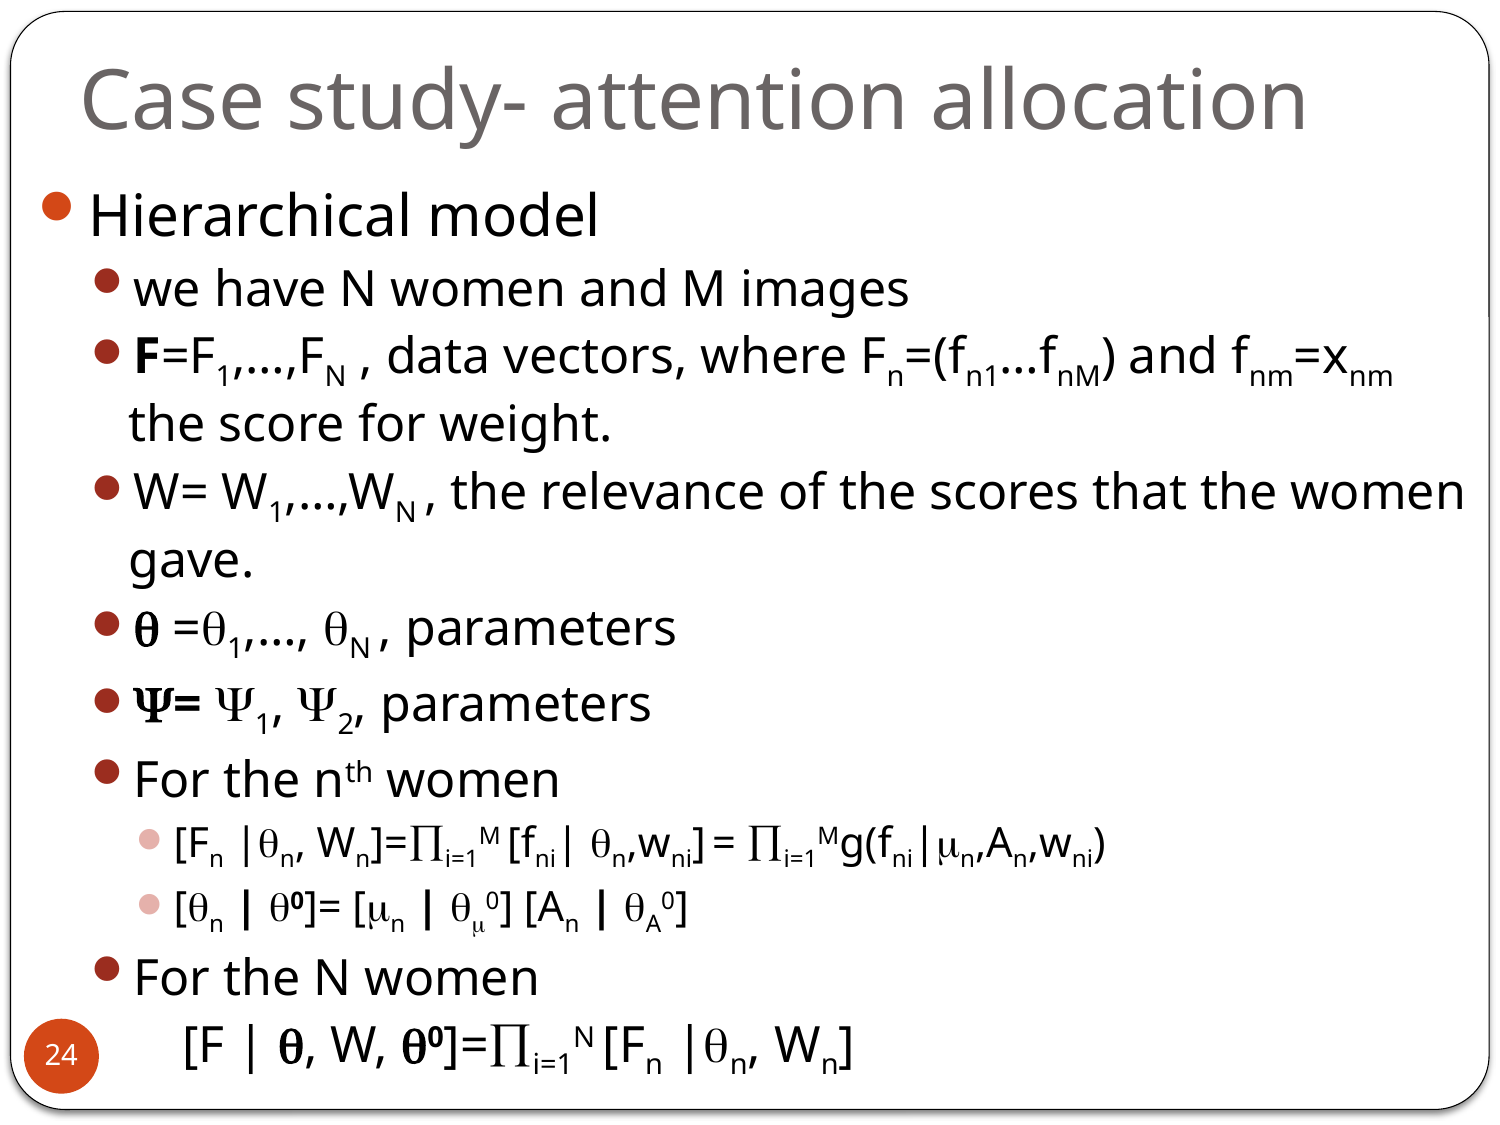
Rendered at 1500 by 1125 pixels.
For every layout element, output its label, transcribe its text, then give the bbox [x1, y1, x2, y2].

title Case study- attention allocation [64, 21, 1340, 162]
list Hierarchical model we have N women and M images F=F1,…,FN , data vectors, where Fn=(fn1…fnM) and fnm=xnm the score for weight. W= W1,…,WN , the relevance of the scores that the women gave.  =1,…, N , parameters = 1, 2, parameters For the nth women [Fn |n, Wn]=i=1M [fni| n,wni] = i=1Mg(fni|n,An,wni) [n | 0]= [n | 0] [An | A0] For the N women [F | , W, 0]=i=1N [Fn |n, Wn] [23, 170, 1483, 1094]
